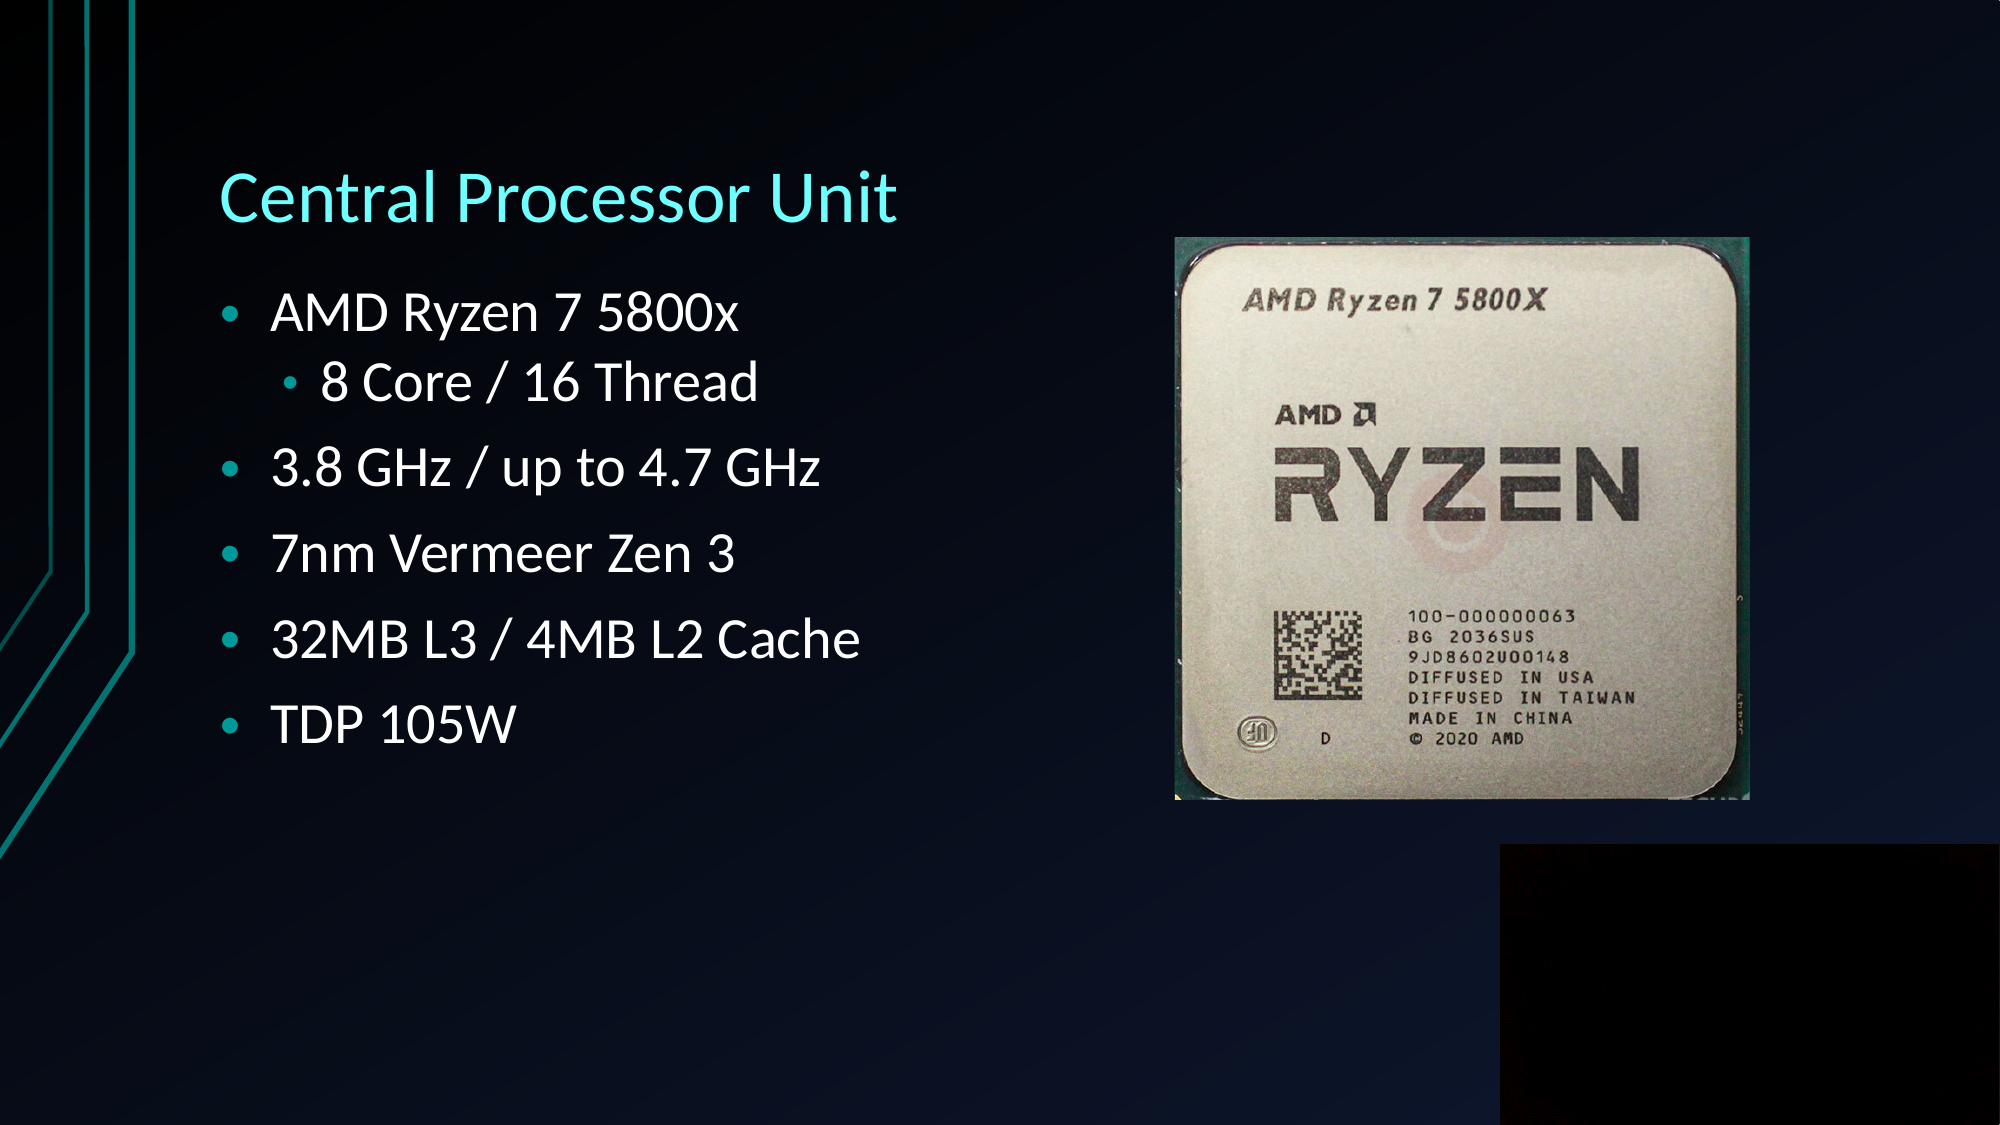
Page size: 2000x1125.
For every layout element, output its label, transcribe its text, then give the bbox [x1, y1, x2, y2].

list AMD Ryzen 7 5800x 8 Core / 16 Thread 3.8 GHz / up to 4.7 GHz 7nm Vermeer Zen 3 32MB L3 / 4MB L2 Cache TDP 105W [199, 279, 1033, 1013]
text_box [1499, 843, 2000, 1125]
picture [1174, 237, 1750, 801]
title Central Processor Unit [199, 45, 1900, 246]
